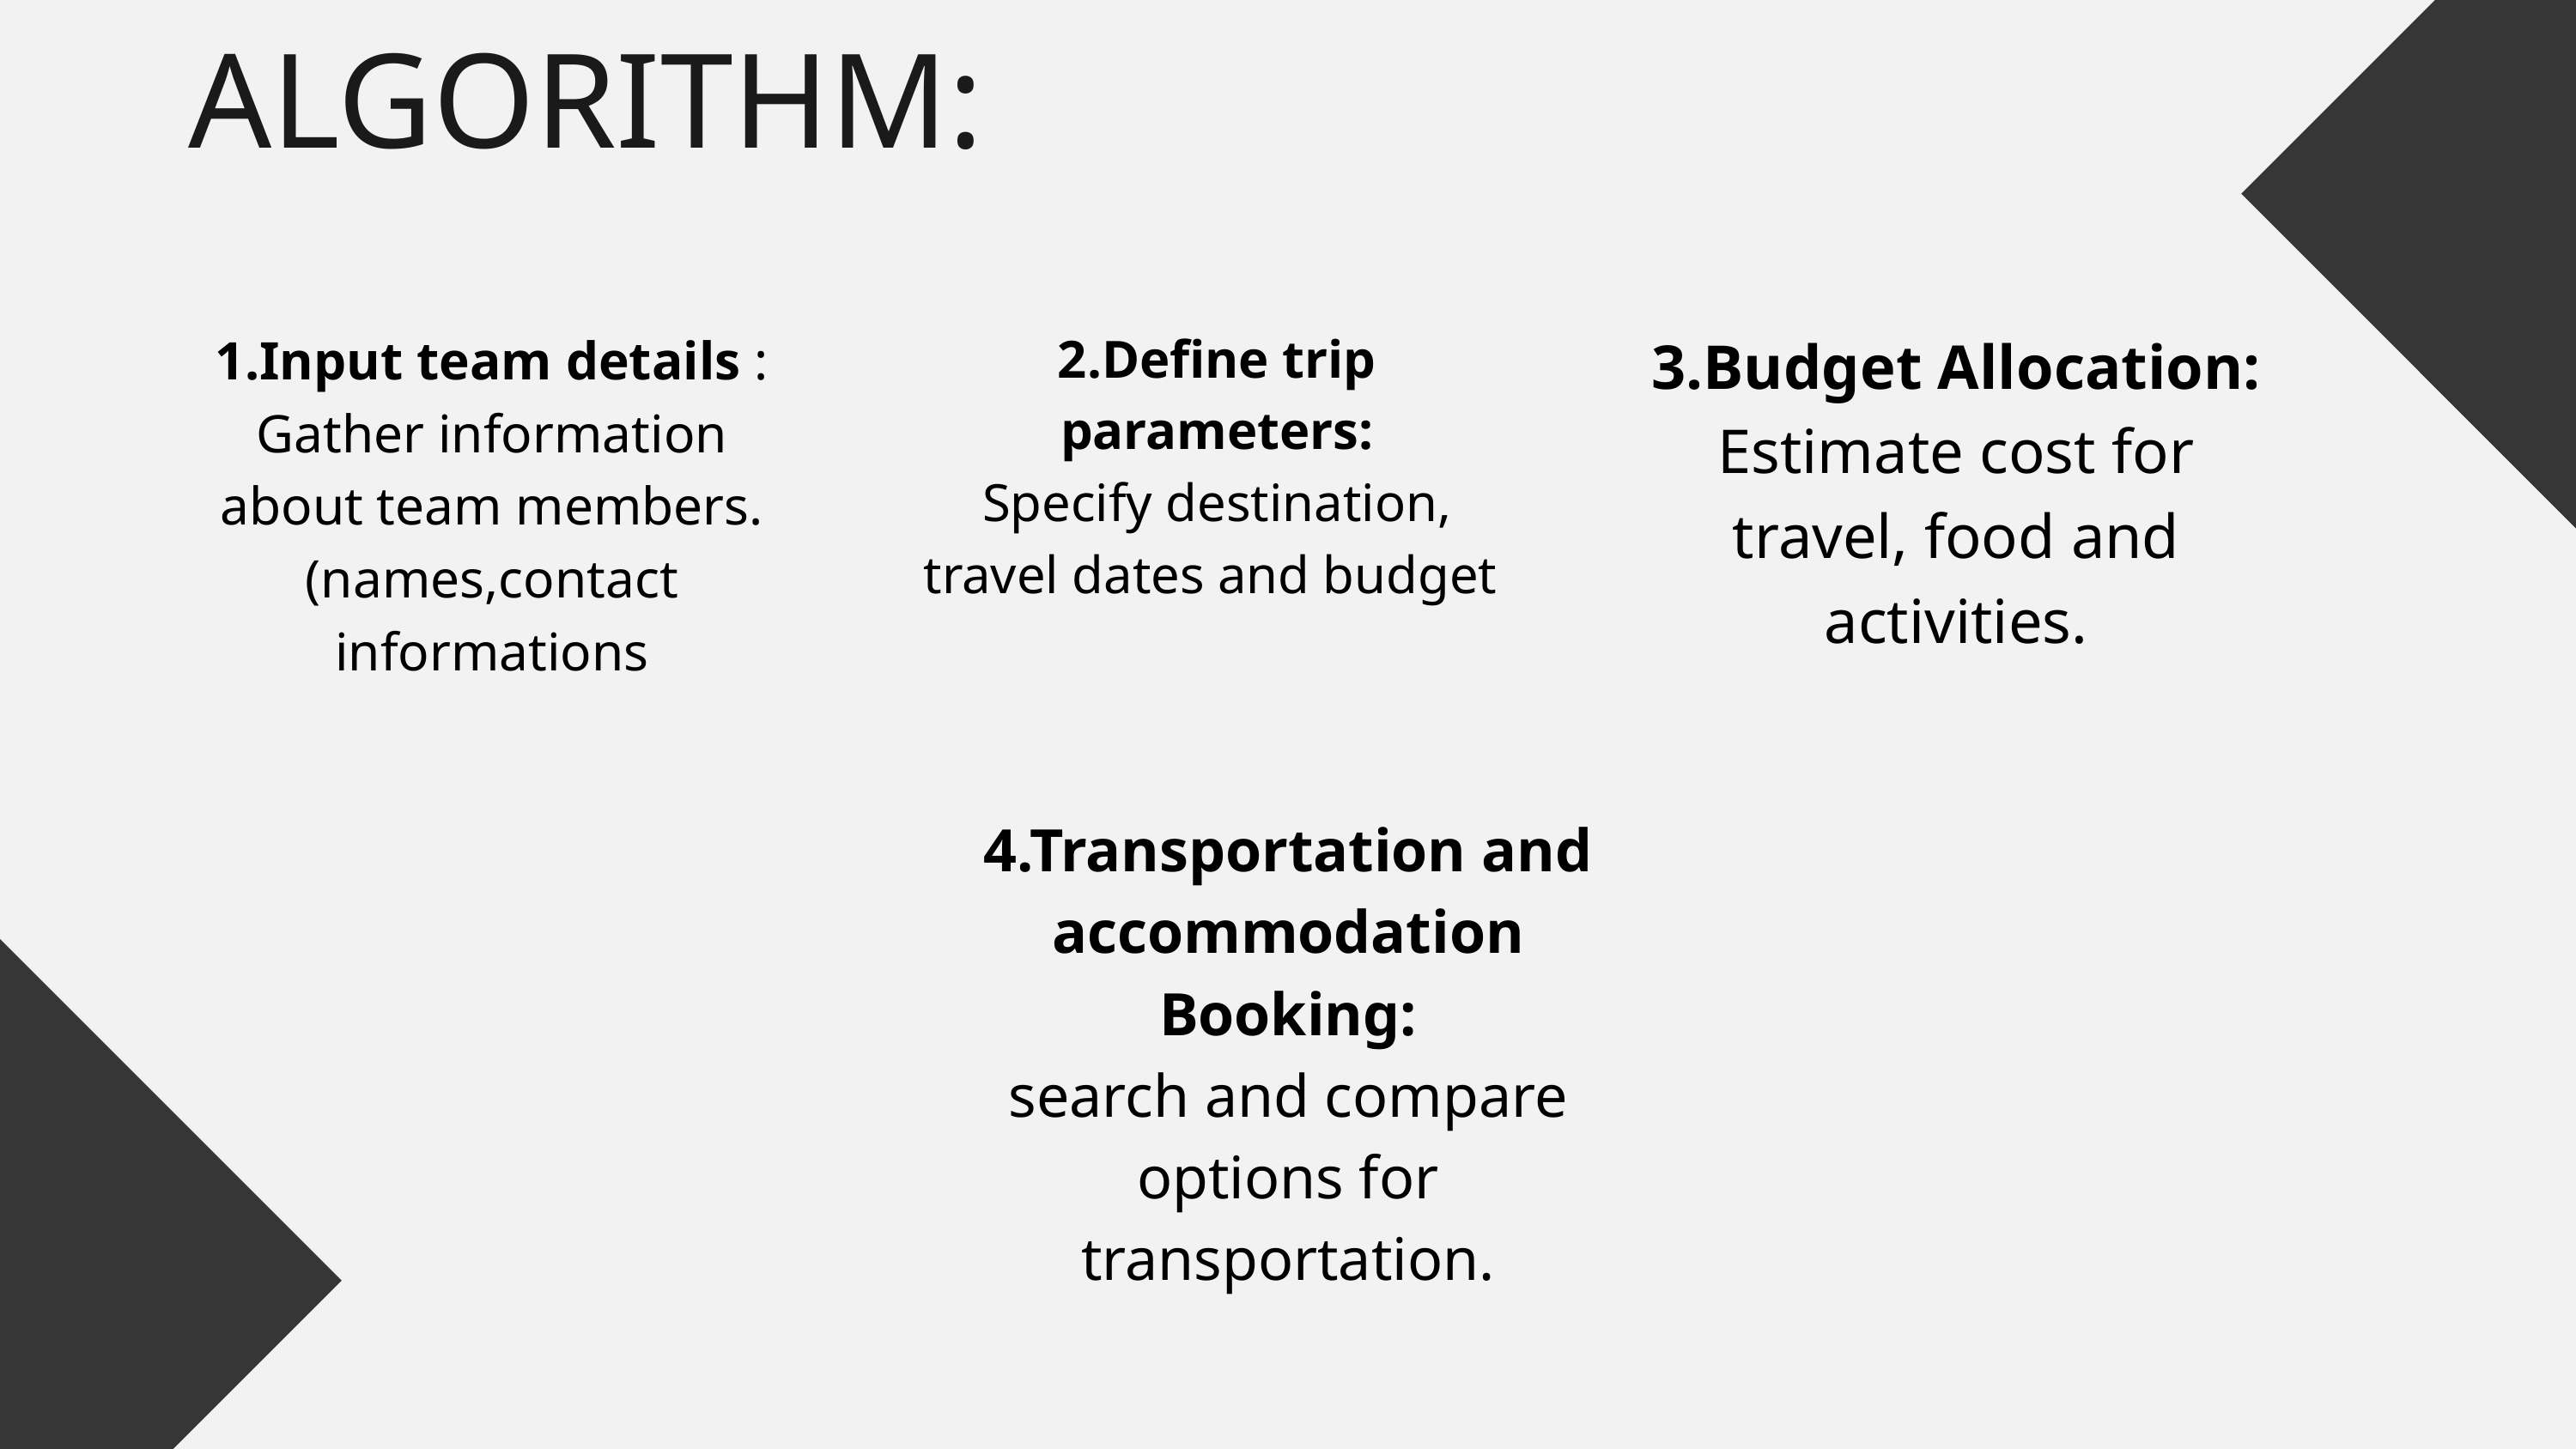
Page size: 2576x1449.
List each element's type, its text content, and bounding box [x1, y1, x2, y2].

text_box 4.Transportation and accommodation Booking: search and compare options for transportation. [966, 801, 1610, 1293]
text_box 2.Define trip parameters: Specify destination, travel dates and budget [916, 316, 1518, 603]
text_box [2240, 0, 2576, 578]
text_box 1.Input team details : Gather information about team members.(names,contact informations [183, 317, 802, 682]
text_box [0, 897, 343, 1449]
text_box ALGORITHM: [71, 16, 984, 174]
text_box 3.Budget Allocation: Estimate cost for travel, food and activities. [1633, 316, 2280, 656]
